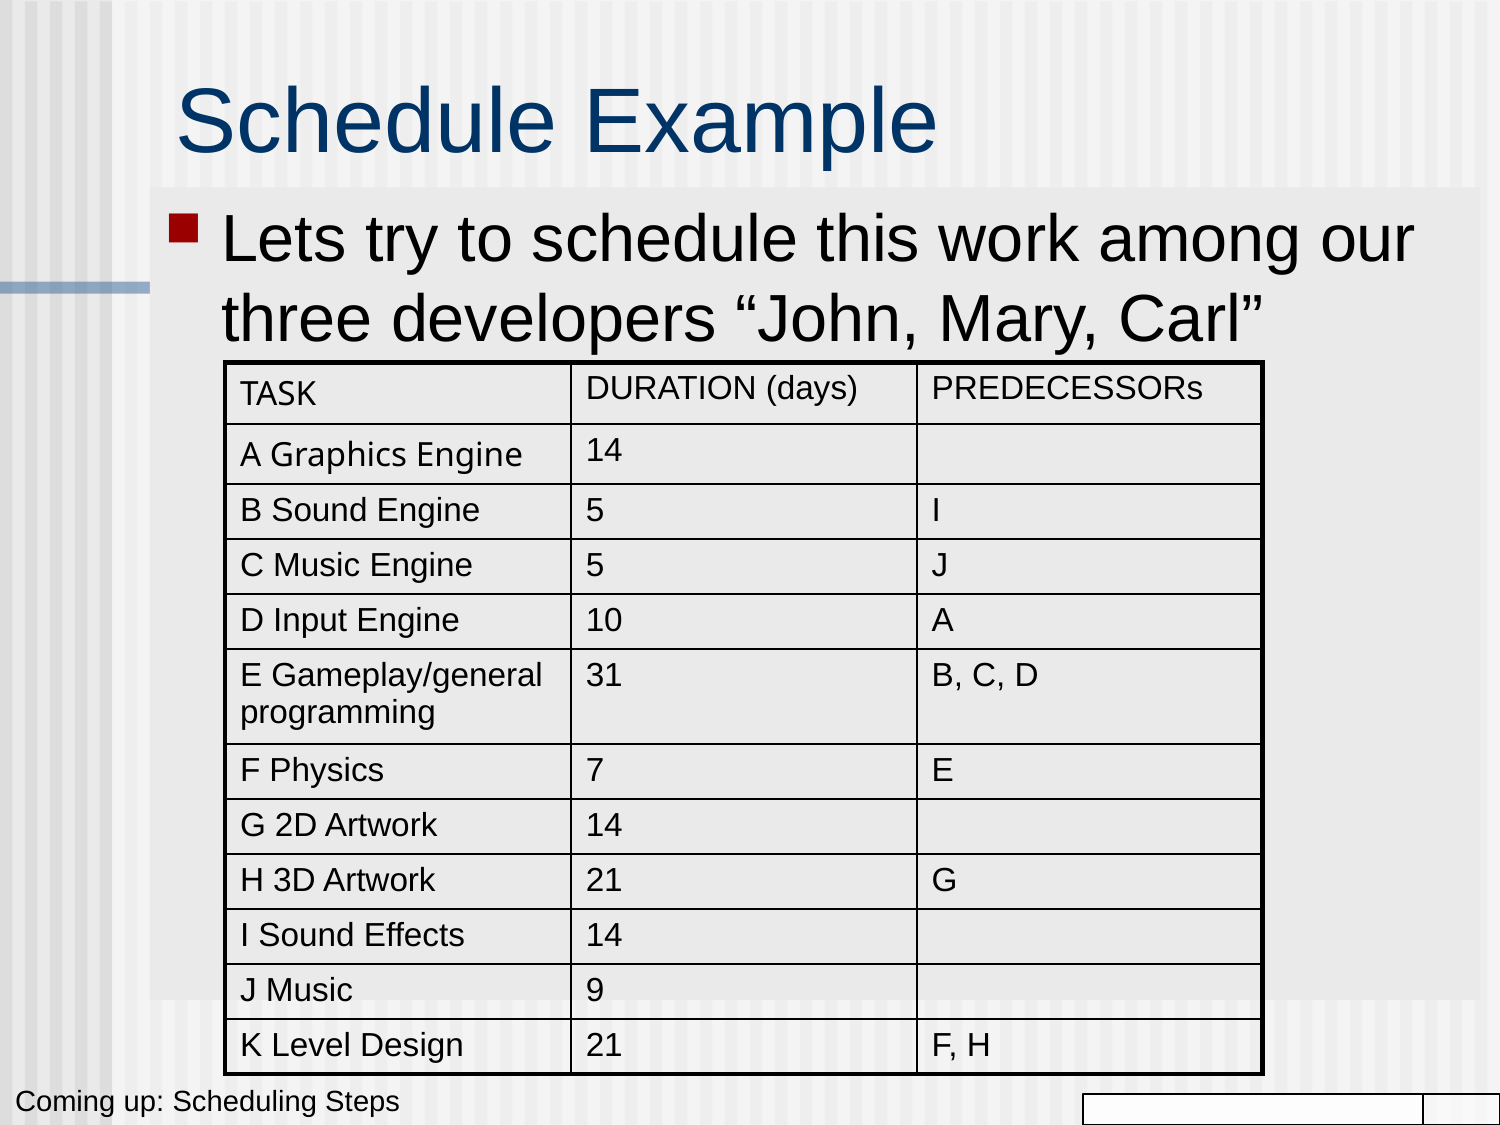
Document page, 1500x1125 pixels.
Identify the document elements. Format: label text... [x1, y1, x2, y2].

table_cell E [918, 745, 1260, 798]
list Lets try to schedule this work among our three developers “John, Mary, Carl” [149, 187, 1481, 1000]
table_cell [918, 965, 1260, 1018]
table_cell H 3D Artwork [227, 855, 570, 908]
footer Coming up: Scheduling Steps [0, 1074, 988, 1125]
table_cell 14 [572, 910, 916, 963]
table_cell 21 [572, 1020, 916, 1072]
table_header TASK [227, 365, 570, 423]
table_cell A [918, 595, 1260, 648]
table_header DURATION (days) [572, 365, 916, 423]
table_cell 9 [572, 965, 916, 1018]
text_box [1422, 1093, 1500, 1125]
text_box [1083, 1093, 1422, 1125]
table_cell 5 [572, 485, 916, 538]
table_cell 5 [572, 540, 916, 593]
table_cell I Sound Effects [227, 910, 570, 963]
table_cell G [918, 855, 1260, 908]
table_cell F Physics [227, 745, 570, 798]
title Schedule Example [160, 0, 1500, 179]
table_cell 7 [572, 745, 916, 798]
table_cell F, H [918, 1020, 1260, 1072]
table_cell [918, 425, 1260, 483]
table_cell K Level Design [227, 1020, 570, 1072]
table_header PREDECESSORs [918, 365, 1260, 423]
table_cell E Gameplay/general programming [227, 650, 570, 743]
table_cell [918, 800, 1260, 853]
table_cell J Music [227, 965, 570, 1018]
table_cell 10 [572, 595, 916, 648]
table_cell C Music Engine [227, 540, 570, 593]
table_cell J [918, 540, 1260, 593]
table_cell 14 [572, 800, 916, 853]
table_cell 21 [572, 855, 916, 908]
table_cell G 2D Artwork [227, 800, 570, 853]
table_cell [918, 910, 1260, 963]
table_cell I [918, 485, 1260, 538]
table_cell A Graphics Engine [227, 425, 570, 483]
table_cell D Input Engine [227, 595, 570, 648]
table_cell 31 [572, 650, 916, 743]
table_cell B Sound Engine [227, 485, 570, 538]
table_cell 14 [572, 425, 916, 483]
table_cell B, C, D [918, 650, 1260, 743]
